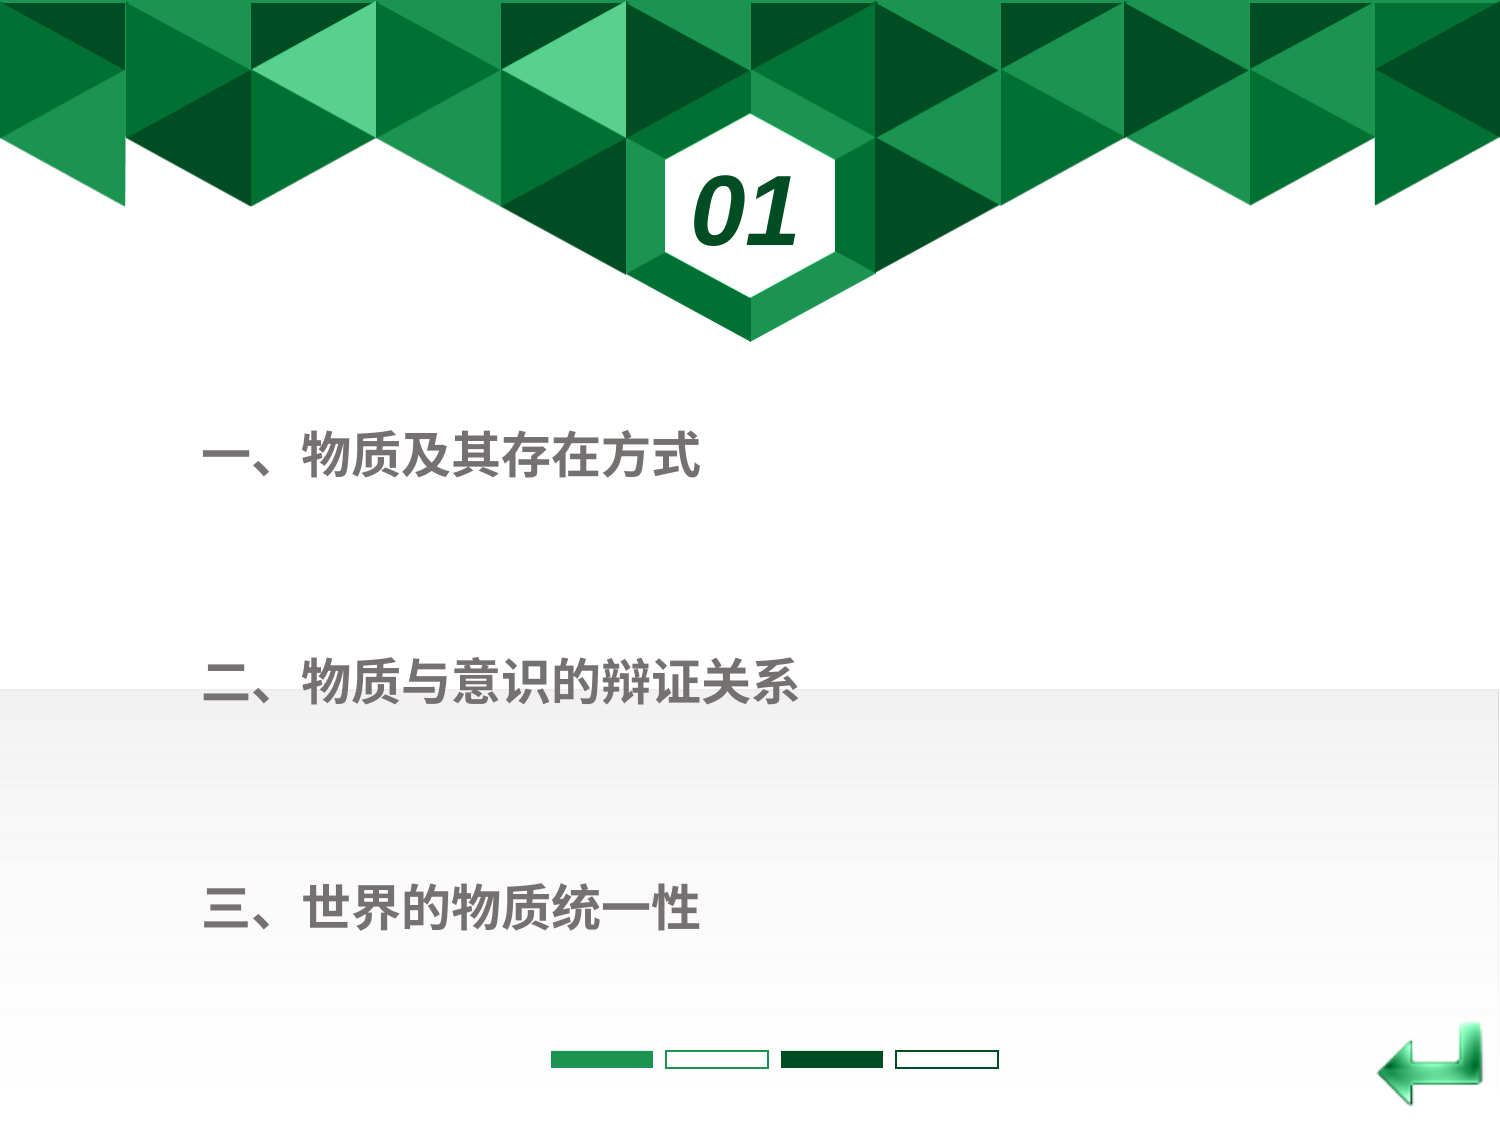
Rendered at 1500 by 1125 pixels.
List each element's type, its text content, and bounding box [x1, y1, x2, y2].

picture [0, 689, 1500, 1125]
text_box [551, 1050, 999, 1068]
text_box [0, 0, 1500, 342]
text_box 二、物质与意识的辩证关系 [186, 642, 1356, 689]
text_box 一、物质及其存在方式 [186, 416, 1356, 491]
